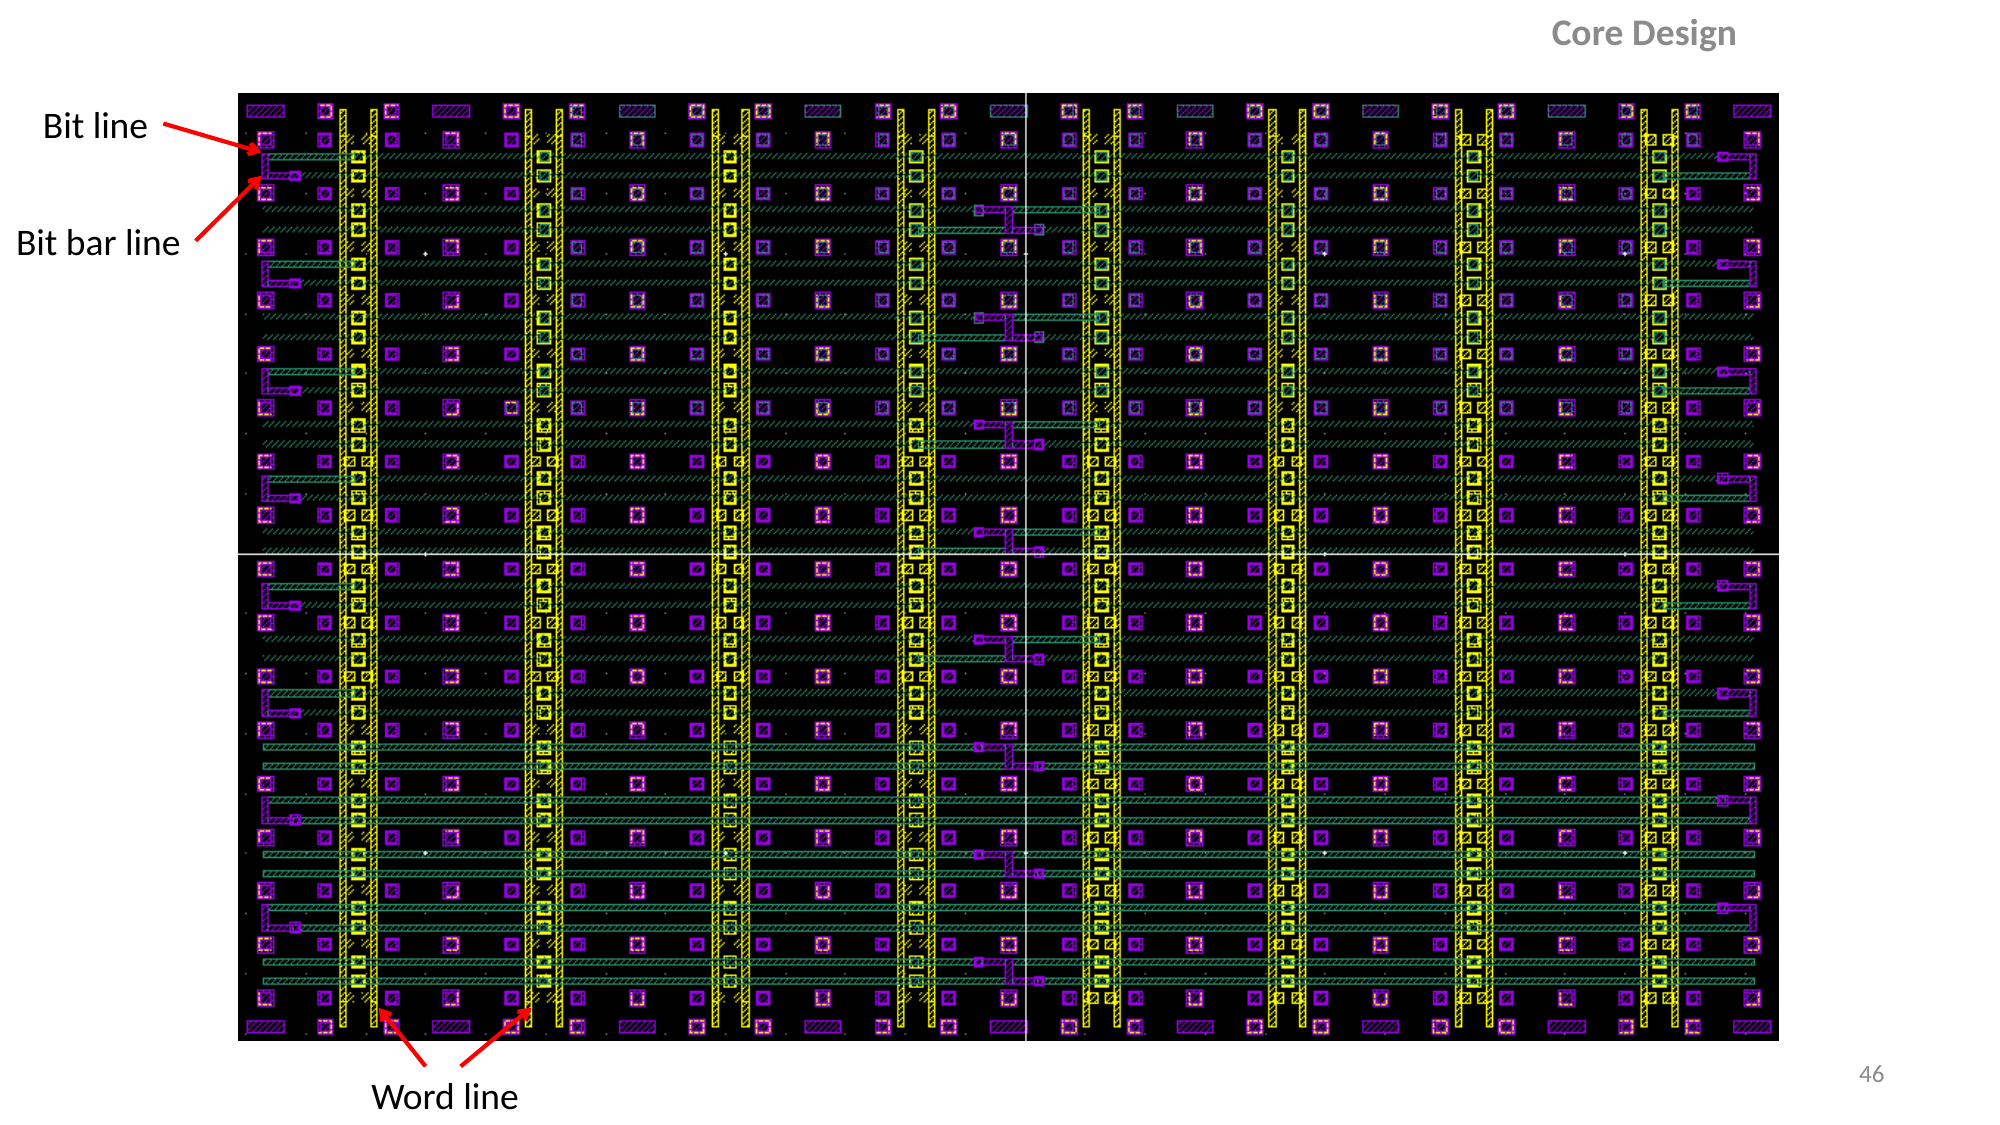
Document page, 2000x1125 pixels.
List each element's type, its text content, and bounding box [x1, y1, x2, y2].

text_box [163, 123, 262, 153]
text_box Word line [356, 1064, 534, 1125]
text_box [372, 1013, 432, 1061]
text_box Bit line [28, 93, 164, 154]
text_box Bit bar line [1, 210, 196, 271]
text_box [196, 175, 262, 242]
footer Core Design [1327, 0, 1962, 60]
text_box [460, 1007, 532, 1067]
slide_number 46 [1433, 1042, 1900, 1103]
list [237, 93, 1779, 1042]
